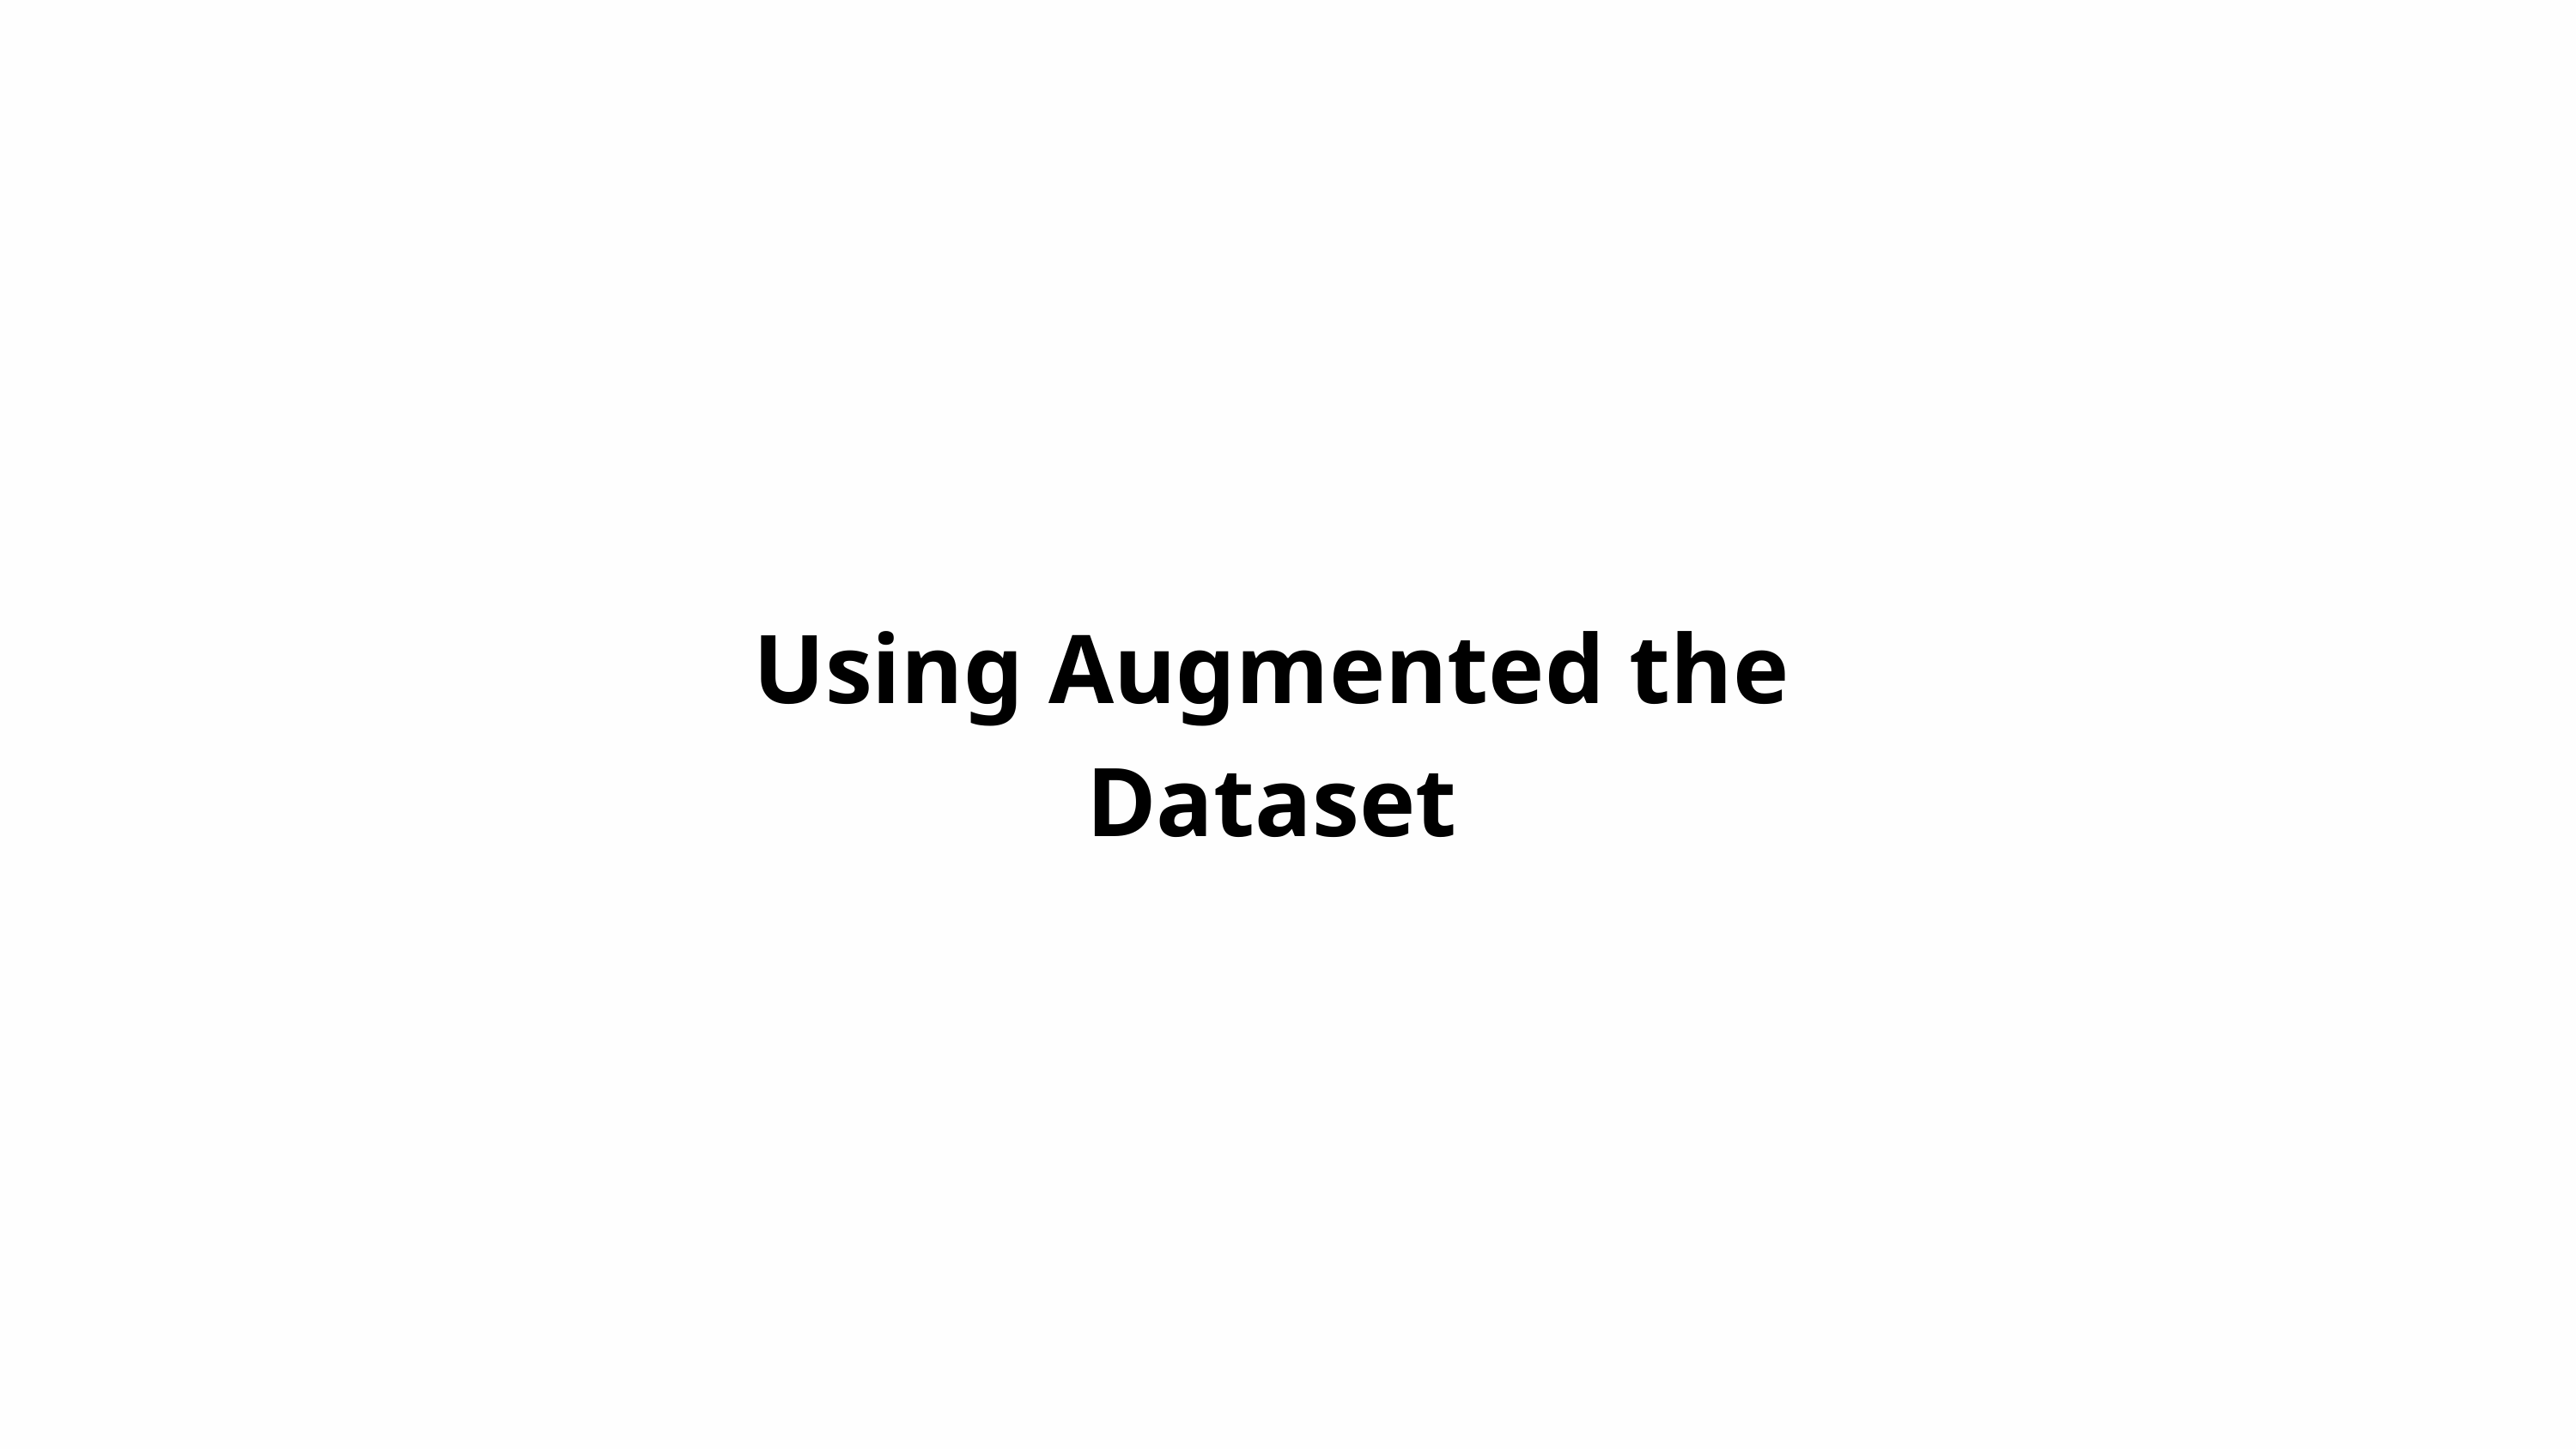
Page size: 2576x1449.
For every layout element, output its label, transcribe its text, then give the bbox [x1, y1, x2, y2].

text_box Using Augmented the Dataset [580, 590, 1963, 856]
